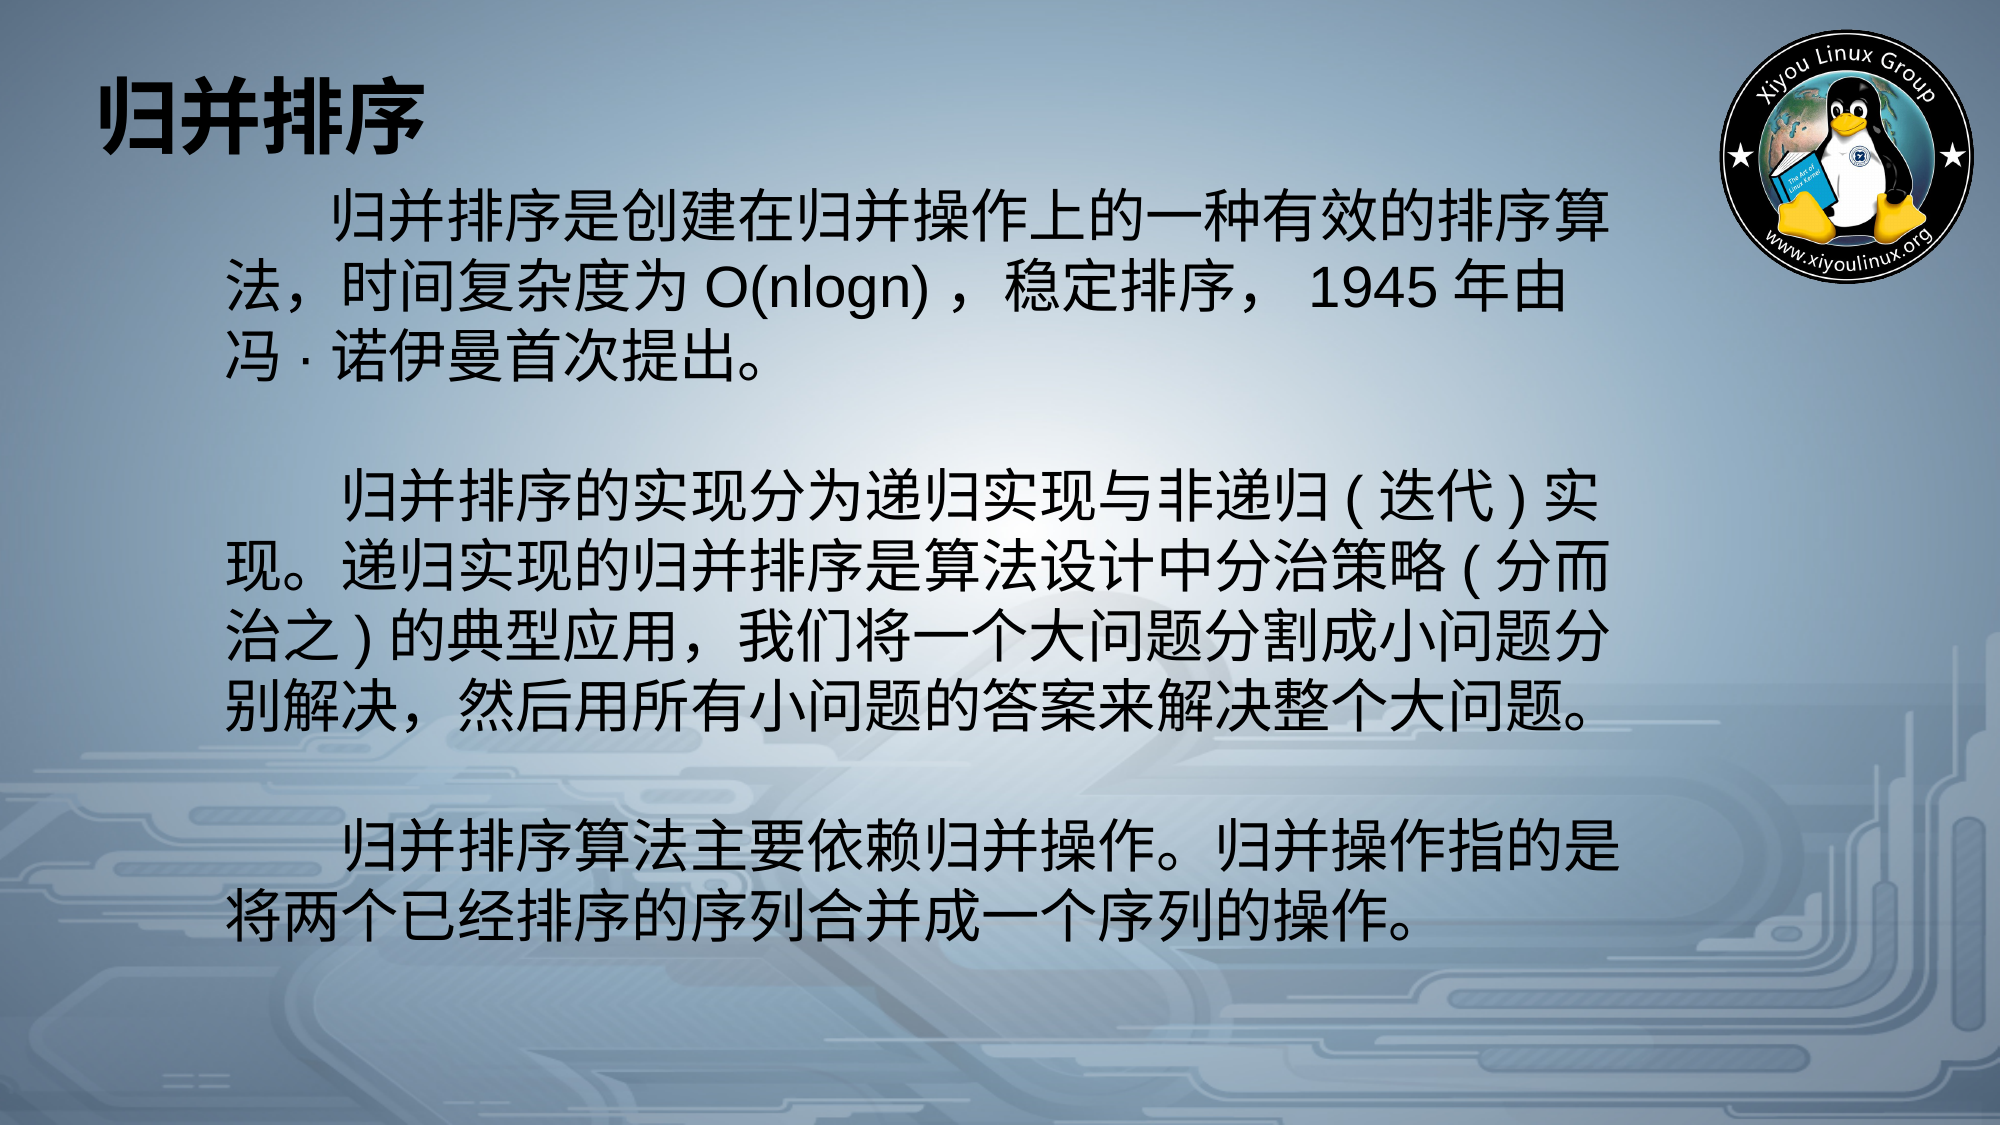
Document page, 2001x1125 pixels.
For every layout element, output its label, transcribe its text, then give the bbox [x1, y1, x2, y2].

text_box 归并排序 [80, 56, 599, 172]
title 归并排序是创建在归并操作上的一种有效的排序算法，时间复杂度为O(nlogn)，稳定排序，1945年由冯·诺伊曼首次提出。 归并排序的实现分为递归实现与非递归(迭代)实现。递归实现的归并排序是算法设计中分治策略(分而治之)的典型应用，我们将一个大问题分割成小问题分别解决，然后用所有小问题的答案来解决整个大问题。 归并排序算法主要依赖归并操作。归并操作指的是将两个已经排序的序列合并成一个序列的操作。 [209, 171, 1641, 998]
picture [0, 0, 2000, 1125]
